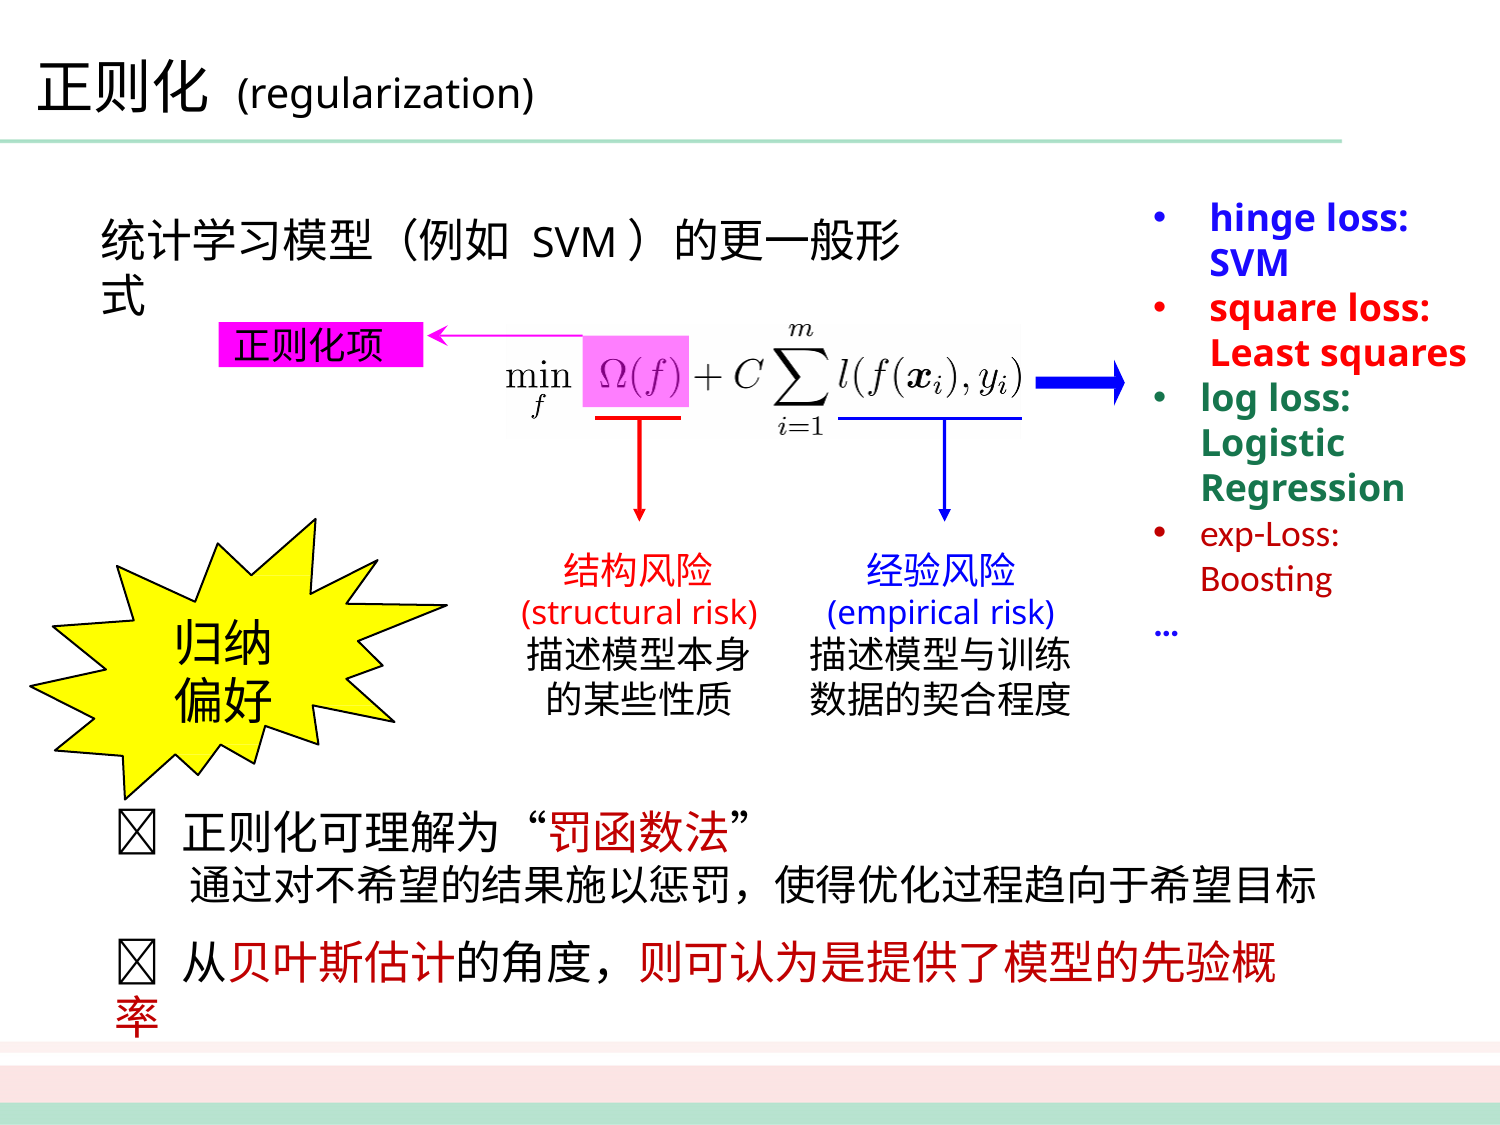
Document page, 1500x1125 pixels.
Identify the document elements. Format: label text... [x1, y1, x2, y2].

text_box [1080, 359, 1125, 406]
text_box  正则化可理解为“罚函数法” 通过对不希望的结果施以惩罚，使得优化过程趋向于希望目标  从贝叶斯估计的角度，则可认为是提供了模型的先验概率 [112, 803, 1317, 1044]
picture [0, 0, 1500, 1125]
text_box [29, 320, 1074, 800]
text_box hinge loss: SVM square loss: Least squares log loss: Logistic Regression exp-Loss: Boosting … [1138, 186, 1488, 652]
title 正则化 (regularization) [30, 42, 1470, 239]
text_box 统计学习模型（例如 SVM）的更一般形式 [98, 211, 946, 319]
